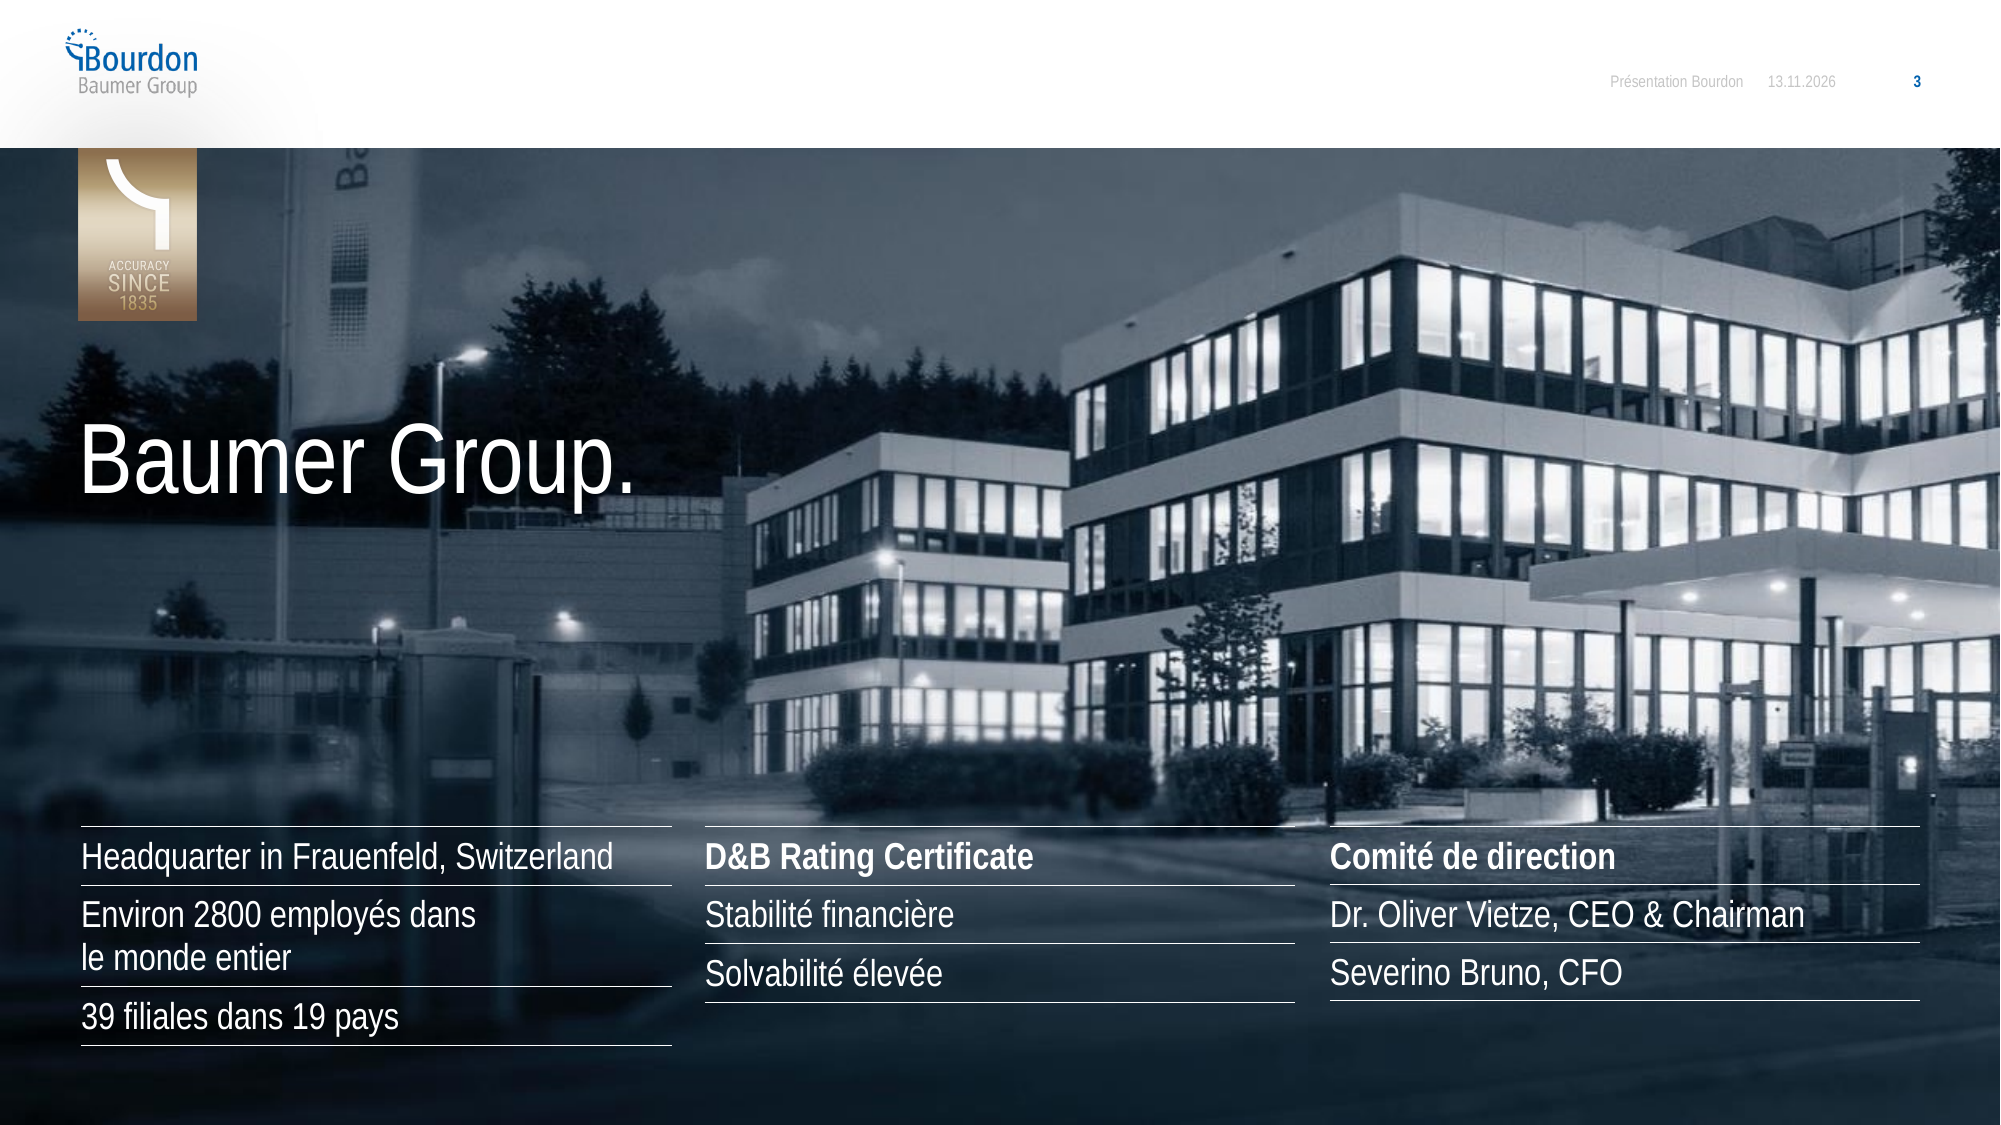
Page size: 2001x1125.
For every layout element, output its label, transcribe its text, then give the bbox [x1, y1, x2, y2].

footer Présentation Bourdon [999, 54, 1745, 108]
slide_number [1767, 54, 1874, 108]
picture [0, 148, 2000, 1125]
picture [65, 28, 197, 98]
slide_number 3 [1874, 54, 1922, 108]
